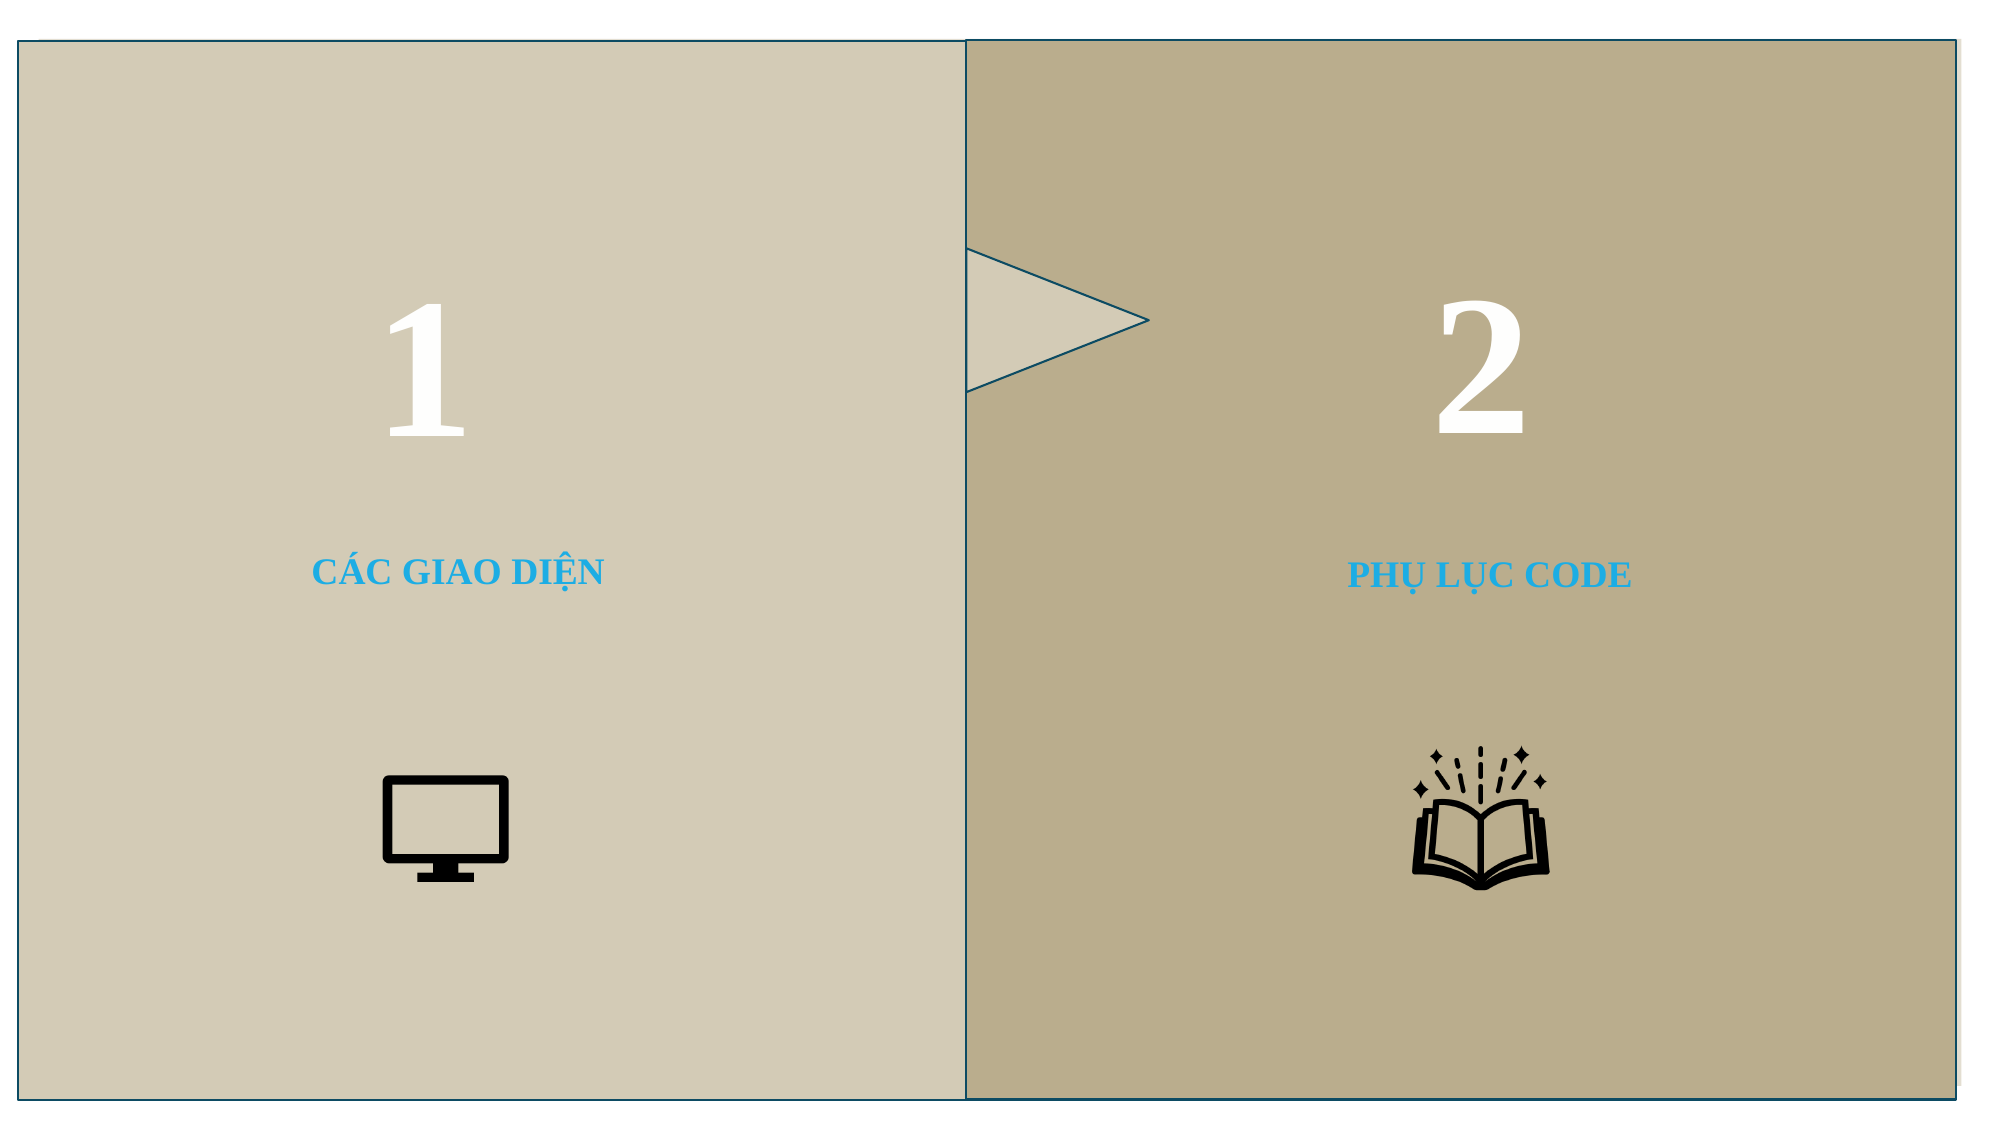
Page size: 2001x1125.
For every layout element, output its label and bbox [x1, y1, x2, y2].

text_box [17, 39, 1957, 1101]
